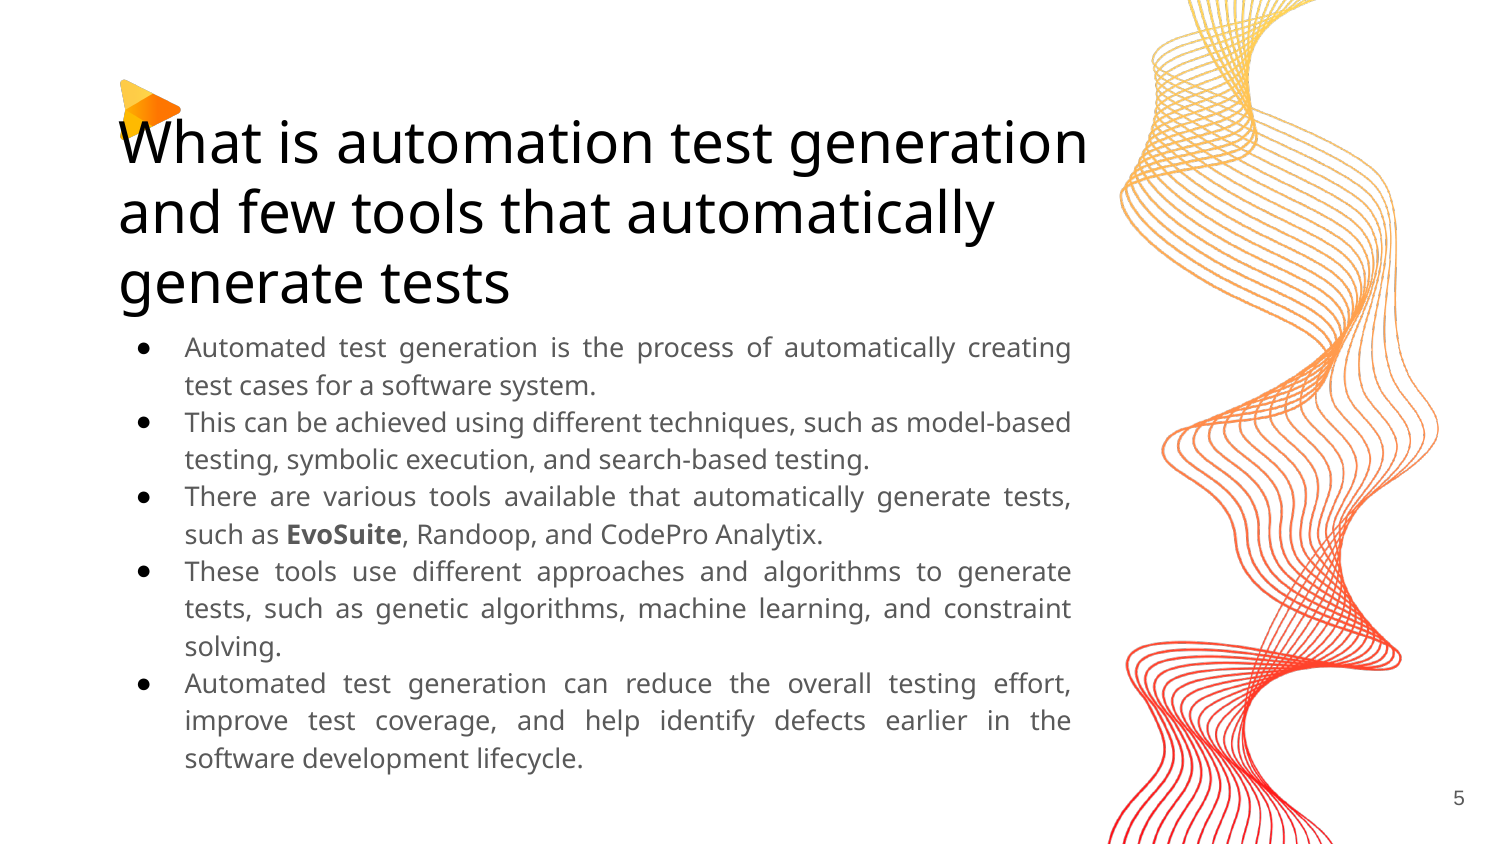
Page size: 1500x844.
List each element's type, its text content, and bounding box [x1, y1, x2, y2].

title What is automation test generation and few tools that automatically generate tests [103, 151, 1188, 271]
slide_number ‹#› [1389, 764, 1480, 830]
picture [119, 78, 181, 140]
picture [1056, 0, 1483, 844]
list Automated test generation is the process of automatically creating test cases for a software system. This can be achieved using different techniques, such as model-based testing, symbolic execution, and search-based testing. There are various tools available that automatically generate tests, such as EvoSuite, Randoop, and CodePro Analytix. These tools use different approaches and algorithms to generate tests, such as genetic algorithms, machine learning, and constraint solving. Automated test generation can reduce the overall testing effort, improve test coverage, and help identify defects earlier in the software development lifecycle. [94, 310, 1087, 816]
